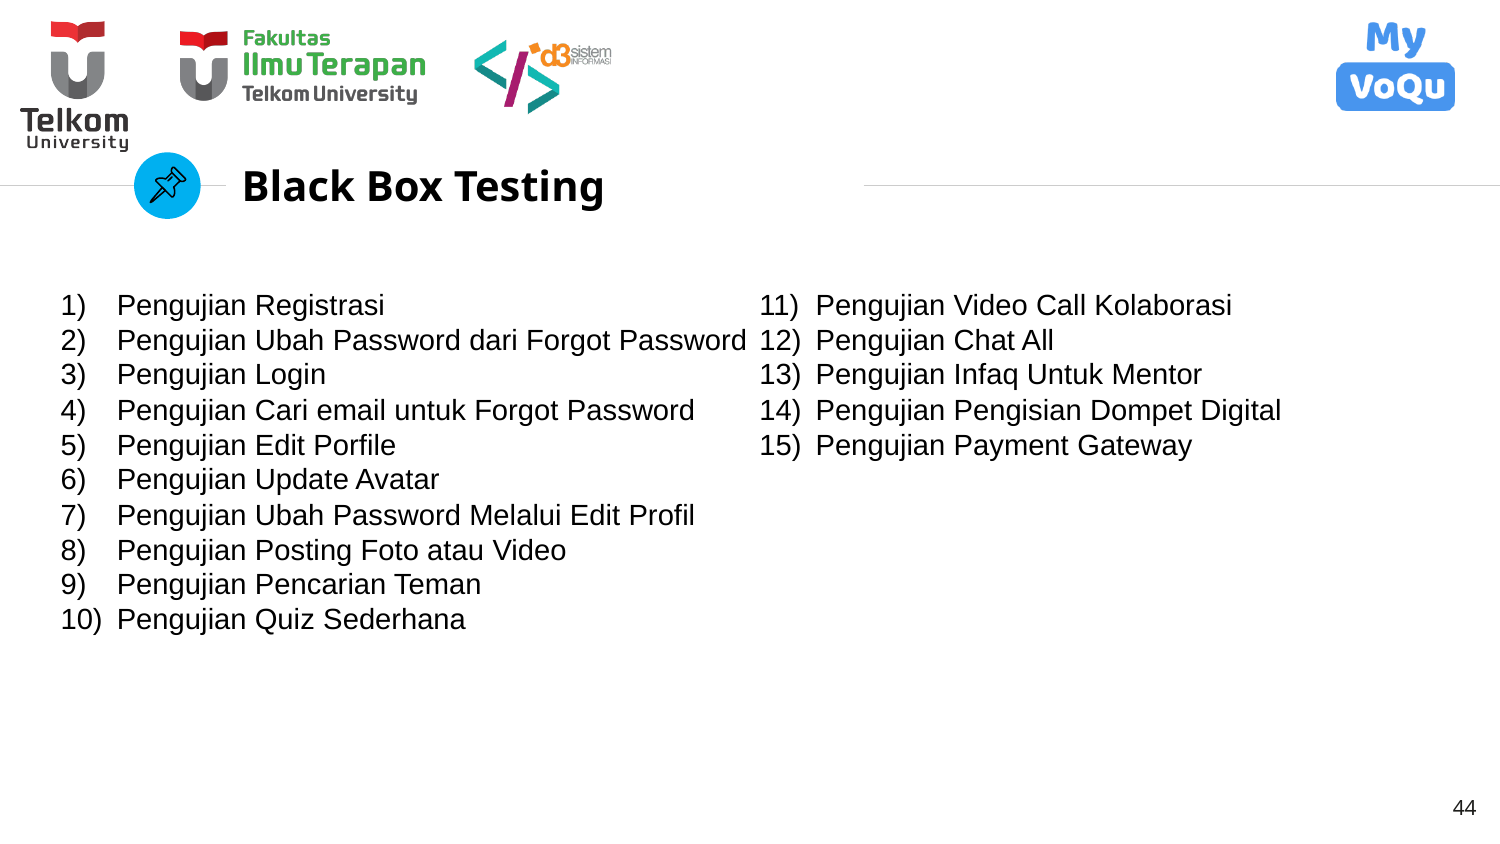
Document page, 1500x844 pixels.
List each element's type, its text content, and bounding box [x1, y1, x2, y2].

picture [20, 21, 128, 152]
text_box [150, 166, 186, 203]
picture [163, 13, 442, 118]
slide_number 44 [1401, 779, 1492, 844]
picture [445, 0, 645, 141]
title Black Box Testing [226, 149, 863, 221]
picture [1336, 0, 1455, 111]
text_box Pengujian Registrasi Pengujian Ubah Password dari Forgot Password Pengujian Login Pengujian Cari email untuk Forgot Password Pengujian Edit Porfile Pengujian Update Avatar Pengujian Ubah Password Melalui Edit Profil Pengujian Posting Foto atau Video Pengujian Pencarian Teman Pengujian Quiz Sederhana Pengujian Video Call Kolaborasi Pengujian Chat All Pengujian Infaq Untuk Mentor Pengujian Pengisian Dompet Digital Pengujian Payment Gateway [45, 278, 1473, 656]
